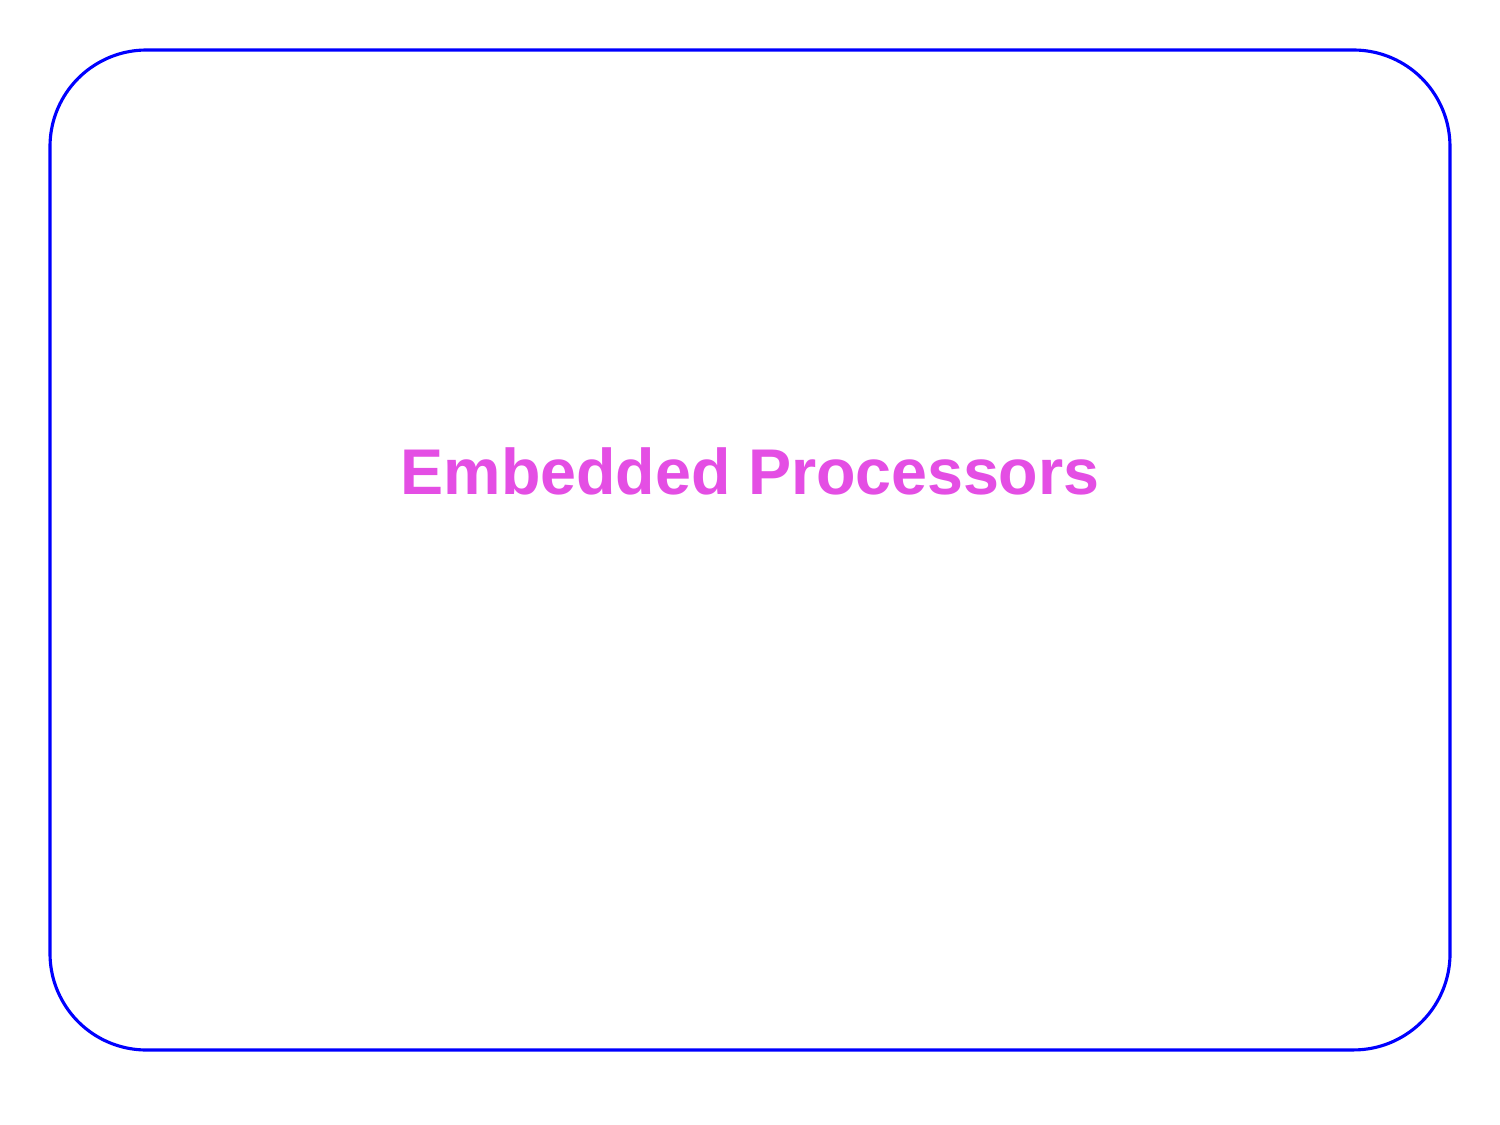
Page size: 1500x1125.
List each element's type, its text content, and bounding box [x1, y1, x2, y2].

title Embedded Processors [113, 374, 1387, 563]
